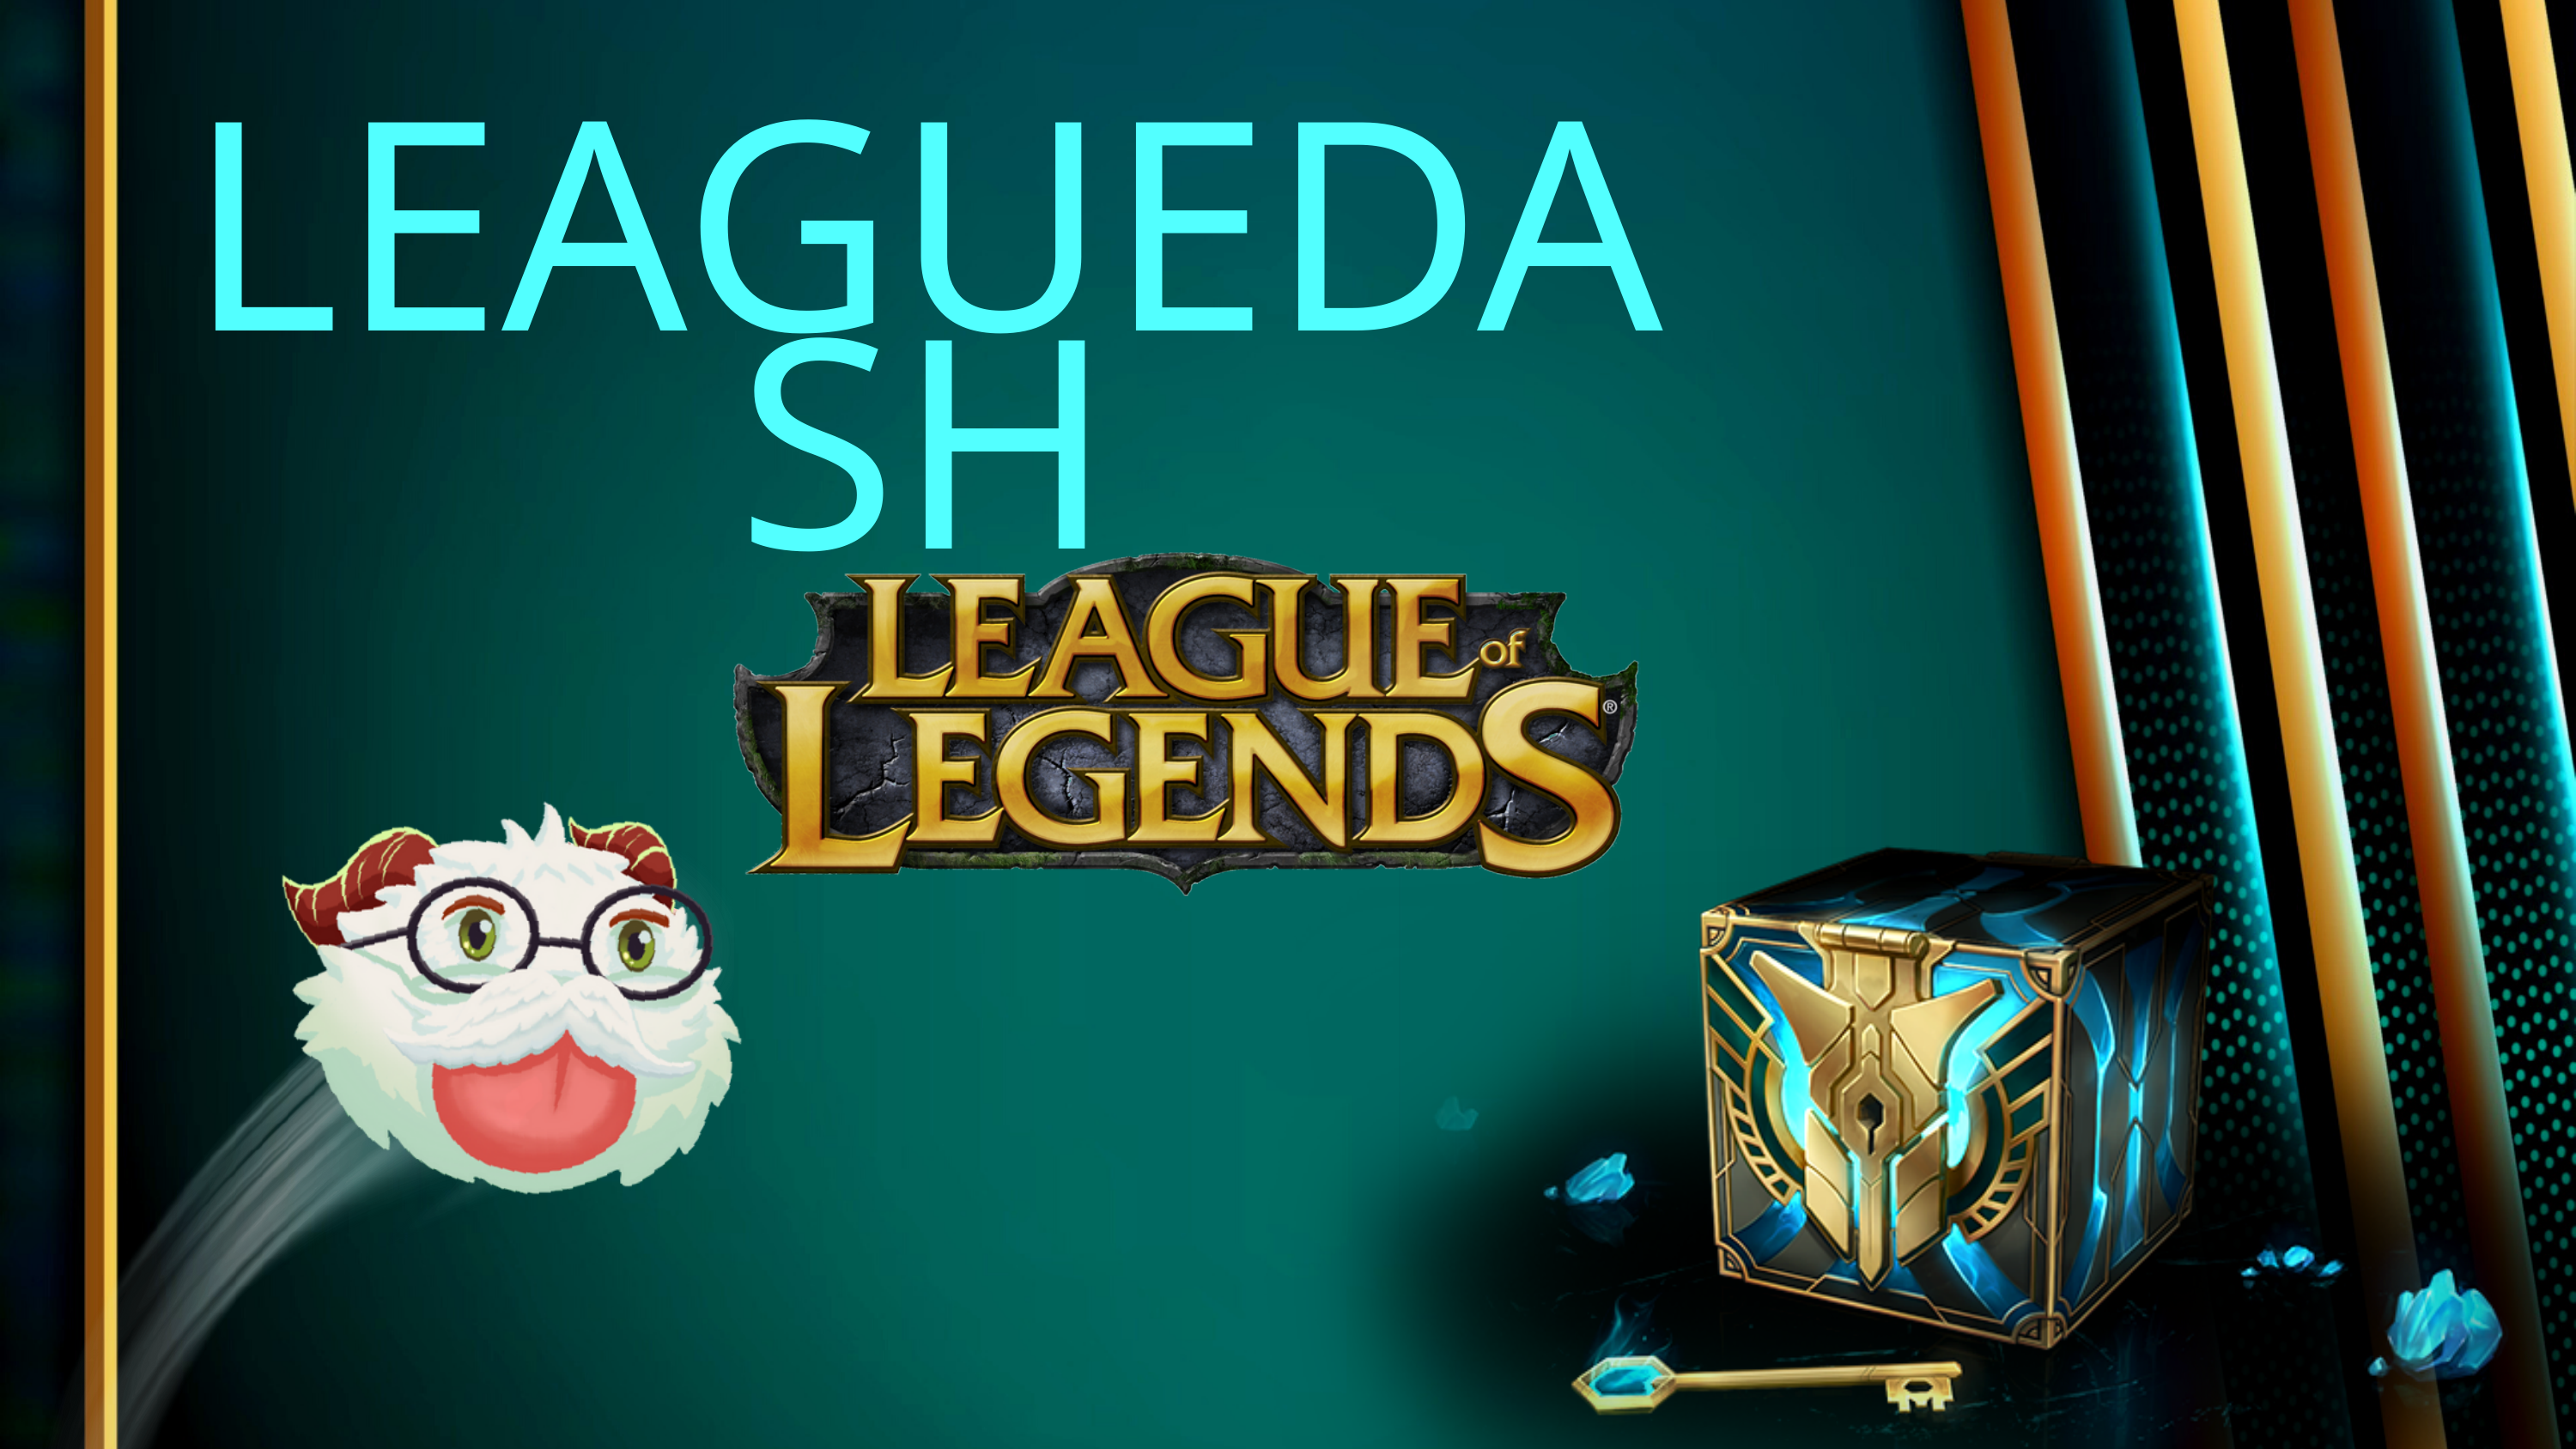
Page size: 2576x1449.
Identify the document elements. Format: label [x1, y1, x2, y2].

picture [0, 0, 2576, 1449]
text_box [0, 696, 807, 1449]
